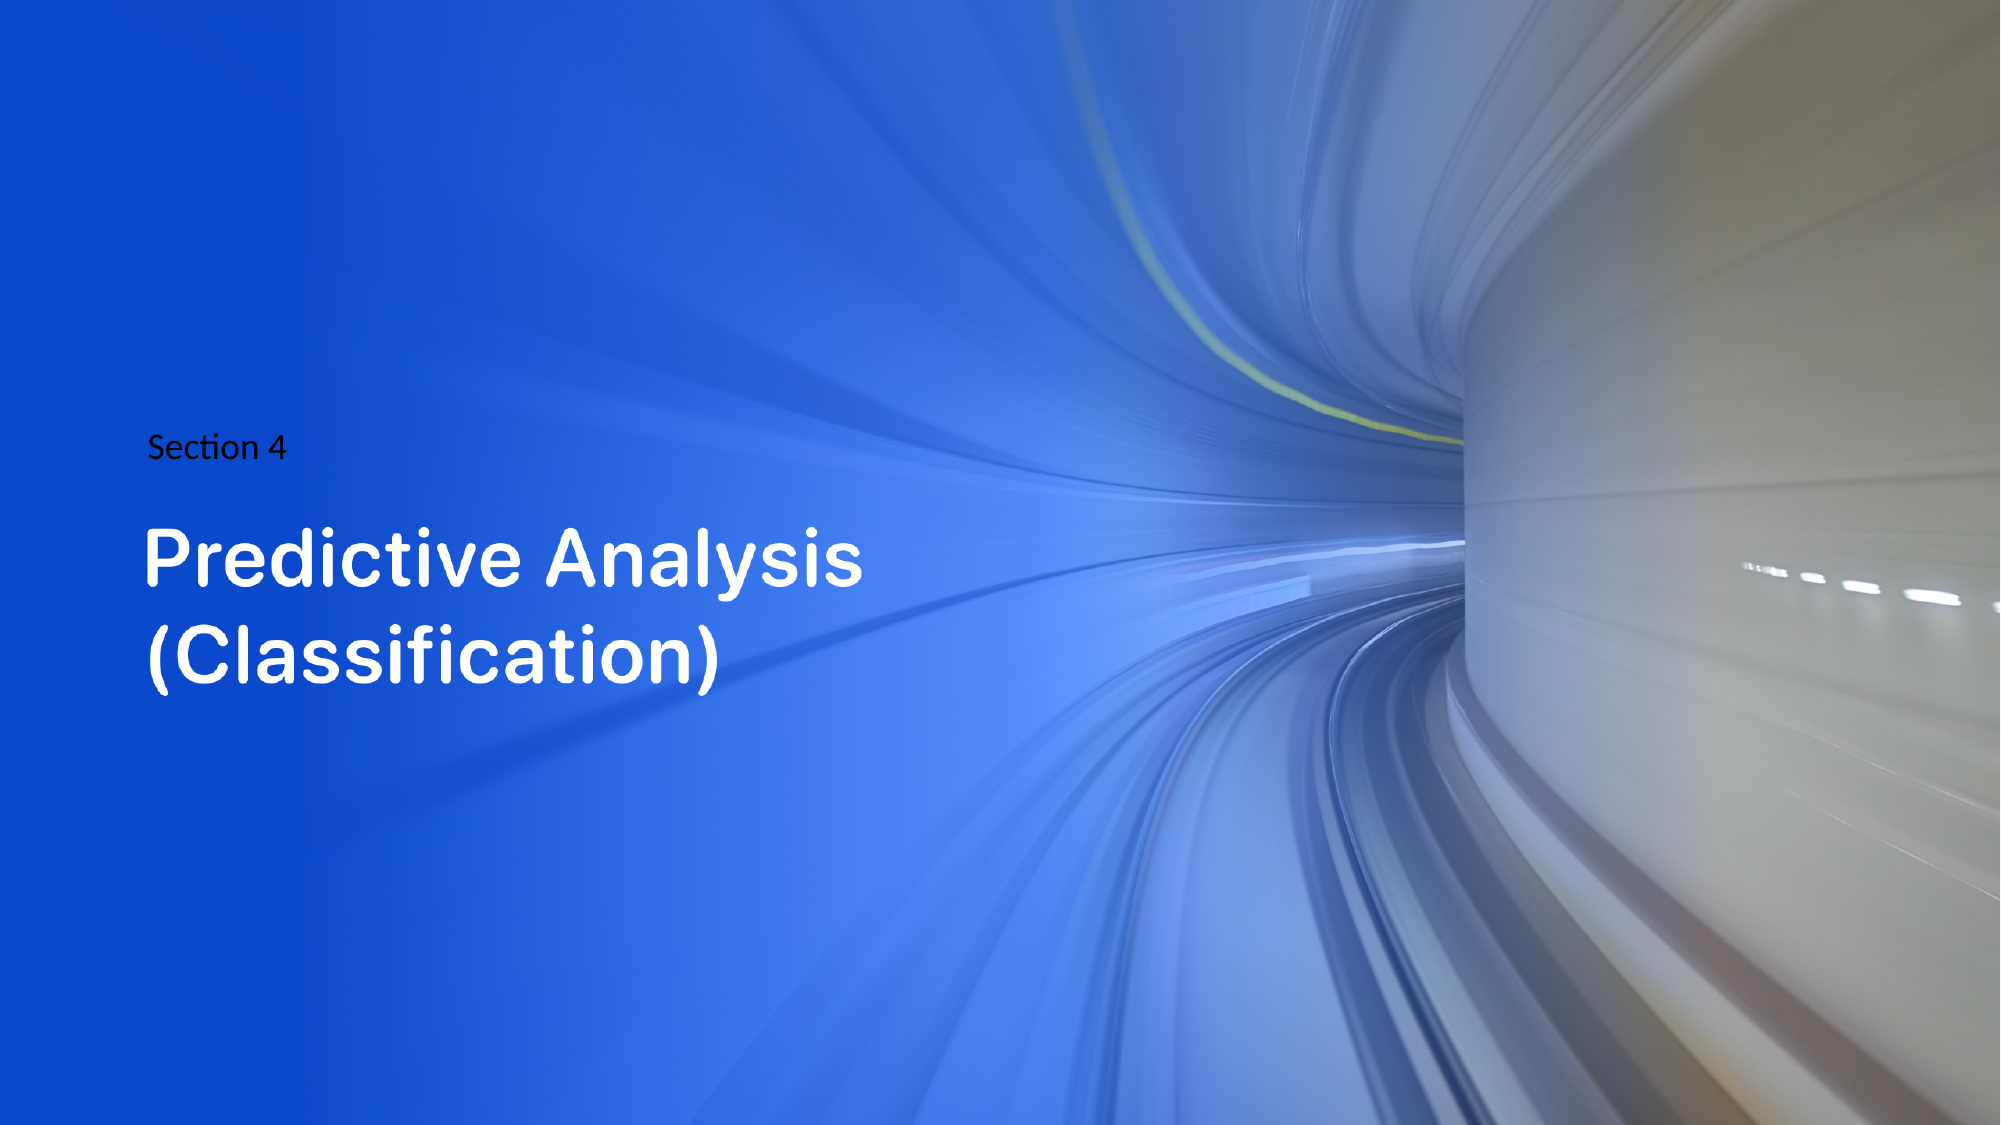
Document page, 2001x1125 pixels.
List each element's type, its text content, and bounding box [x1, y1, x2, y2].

text_box Section 4 [132, 414, 303, 475]
picture [0, 0, 2001, 1125]
